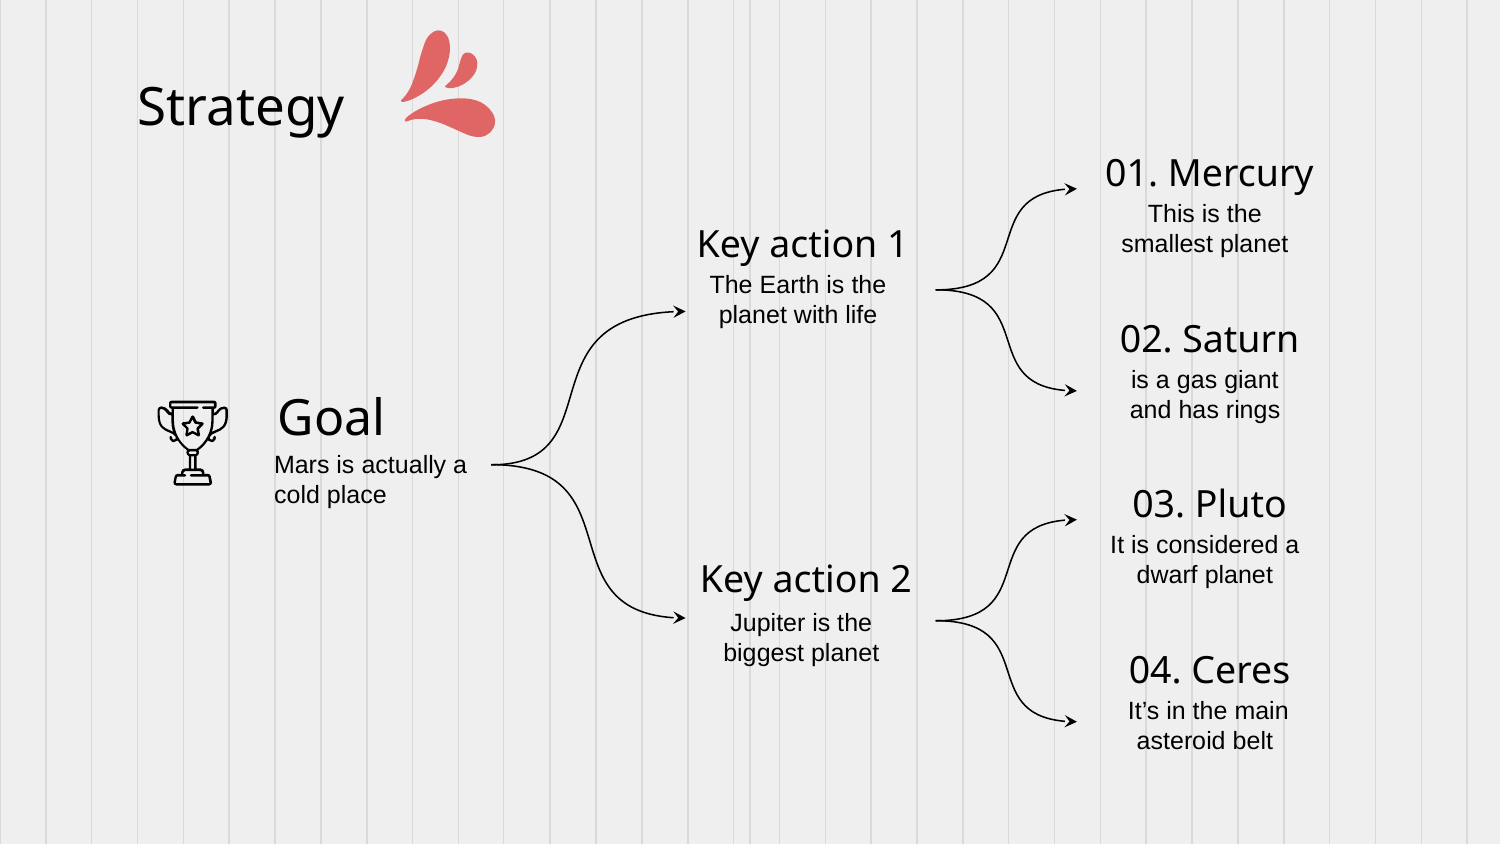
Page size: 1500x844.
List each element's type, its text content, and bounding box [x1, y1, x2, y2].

title Strategy [122, 56, 1383, 151]
text_box [444, 52, 478, 89]
text_box This is the smallest planet [1092, 183, 1318, 289]
text_box Key action 2 [691, 529, 930, 615]
text_box [157, 400, 228, 486]
text_box The Earth is the planet with life [685, 253, 911, 370]
text_box It is considered a dwarf planet [1092, 513, 1318, 620]
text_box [490, 311, 686, 464]
text_box [404, 98, 496, 138]
text_box 03. Pluto [1076, 455, 1343, 541]
text_box 04. Ceres [1082, 620, 1343, 706]
text_box Key action 1 [670, 194, 930, 280]
text_box Goal [262, 370, 485, 433]
text_box 02. Saturn [1082, 289, 1343, 375]
text_box is a gas giant and has rings [1092, 348, 1318, 455]
text_box 01. Mercury [1076, 124, 1343, 210]
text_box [935, 289, 1078, 392]
text_box [401, 30, 451, 102]
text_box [490, 464, 686, 619]
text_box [935, 188, 1078, 289]
text_box It’s in the main asteroid belt [1092, 679, 1318, 796]
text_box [935, 620, 1078, 722]
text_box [935, 519, 1078, 620]
text_box [181, 415, 204, 437]
text_box Mars is actually a cold place [259, 433, 485, 544]
text_box Jupiter is the biggest planet [688, 591, 915, 708]
